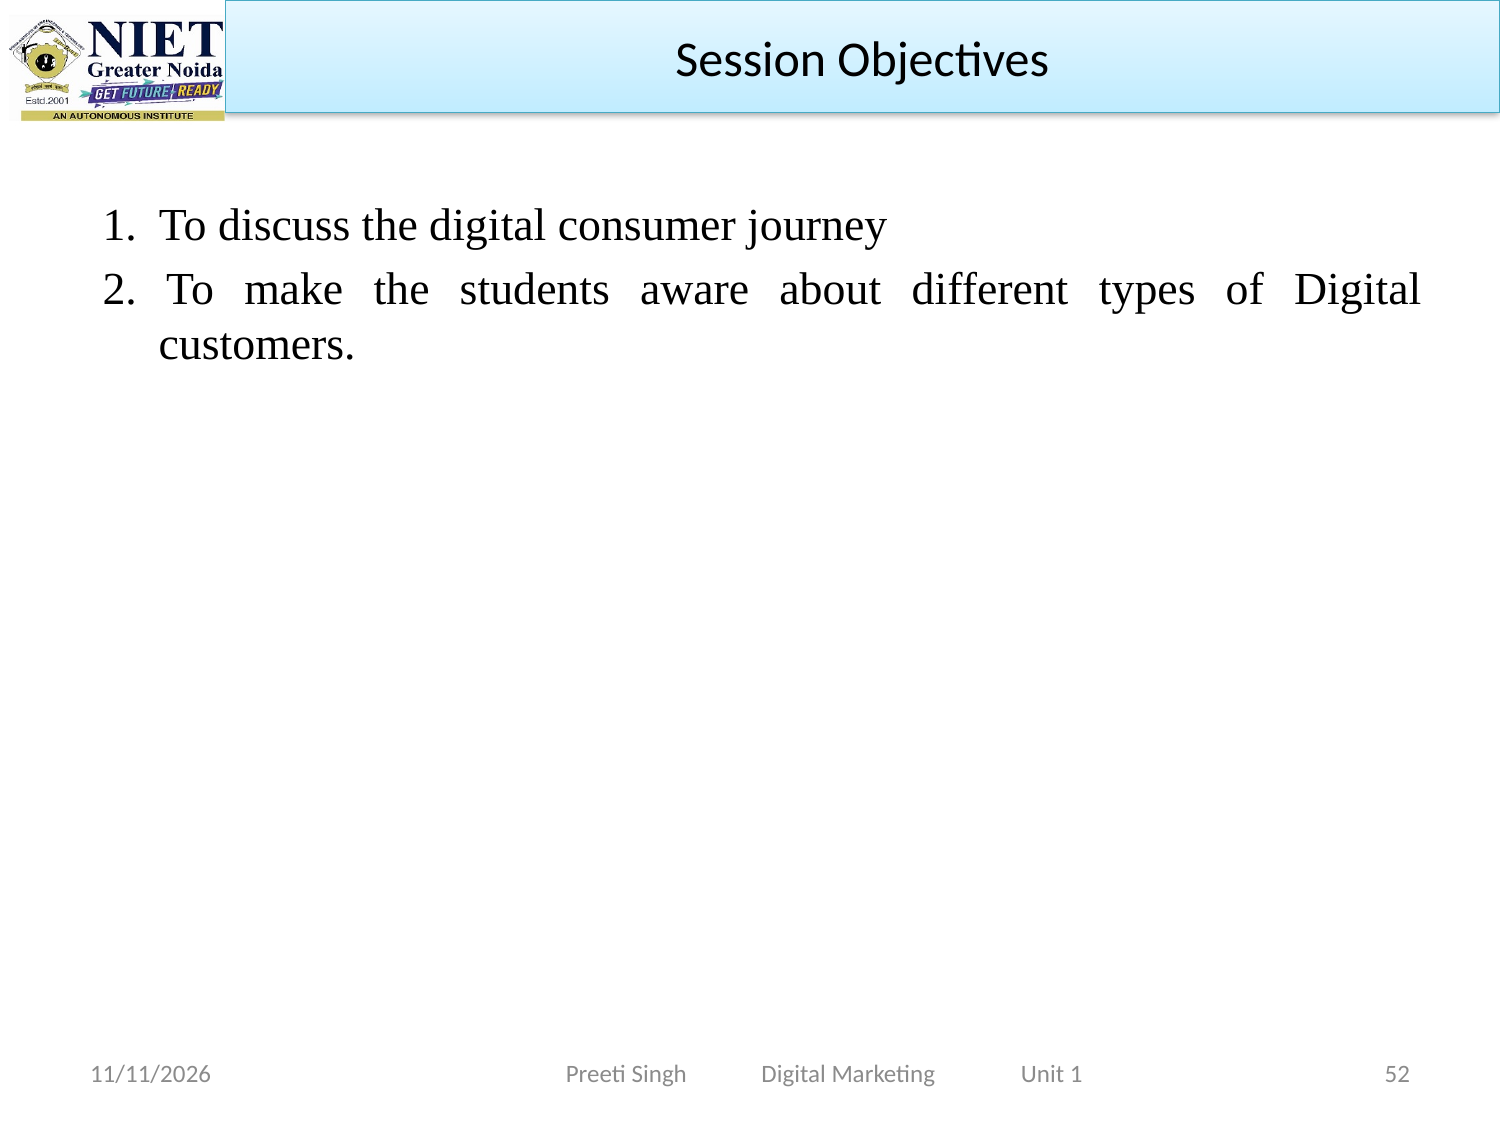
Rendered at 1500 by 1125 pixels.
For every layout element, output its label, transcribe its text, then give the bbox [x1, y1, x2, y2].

picture [9, 0, 226, 151]
slide_number 52 [1074, 1042, 1425, 1103]
slide_number 28-May-24 [75, 1042, 412, 1103]
list 1. To discuss the digital consumer journey 2. To make the students aware about different types of Digital customers. [87, 187, 1438, 1025]
footer Preeti Singh Digital Marketing Unit 1 [412, 1042, 1074, 1103]
text_box Session Objectives [226, 0, 1500, 113]
